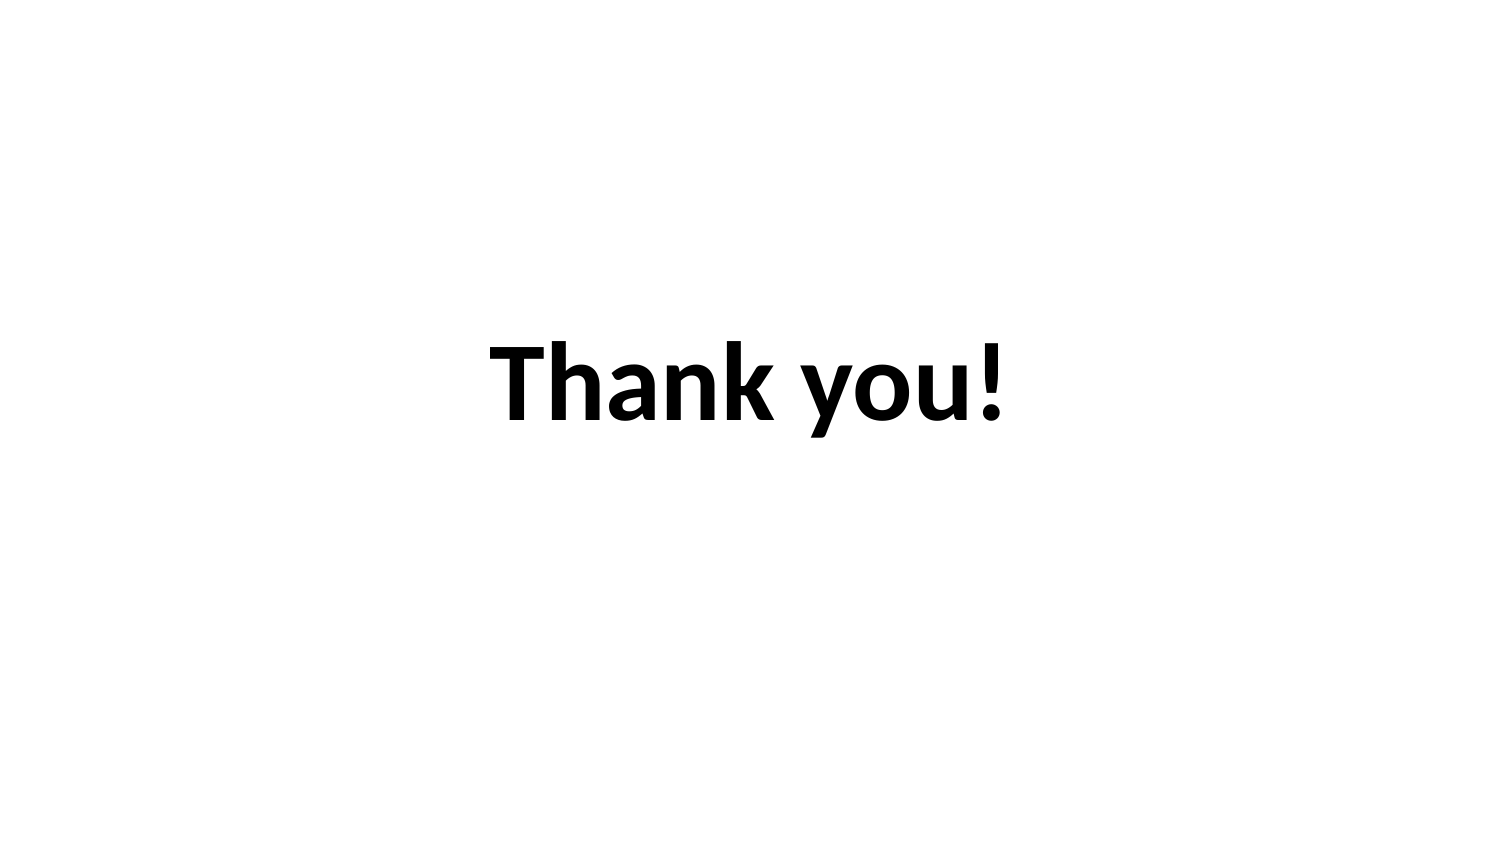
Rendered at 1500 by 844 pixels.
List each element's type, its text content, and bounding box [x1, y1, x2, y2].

title Thank you! [103, 302, 1397, 466]
